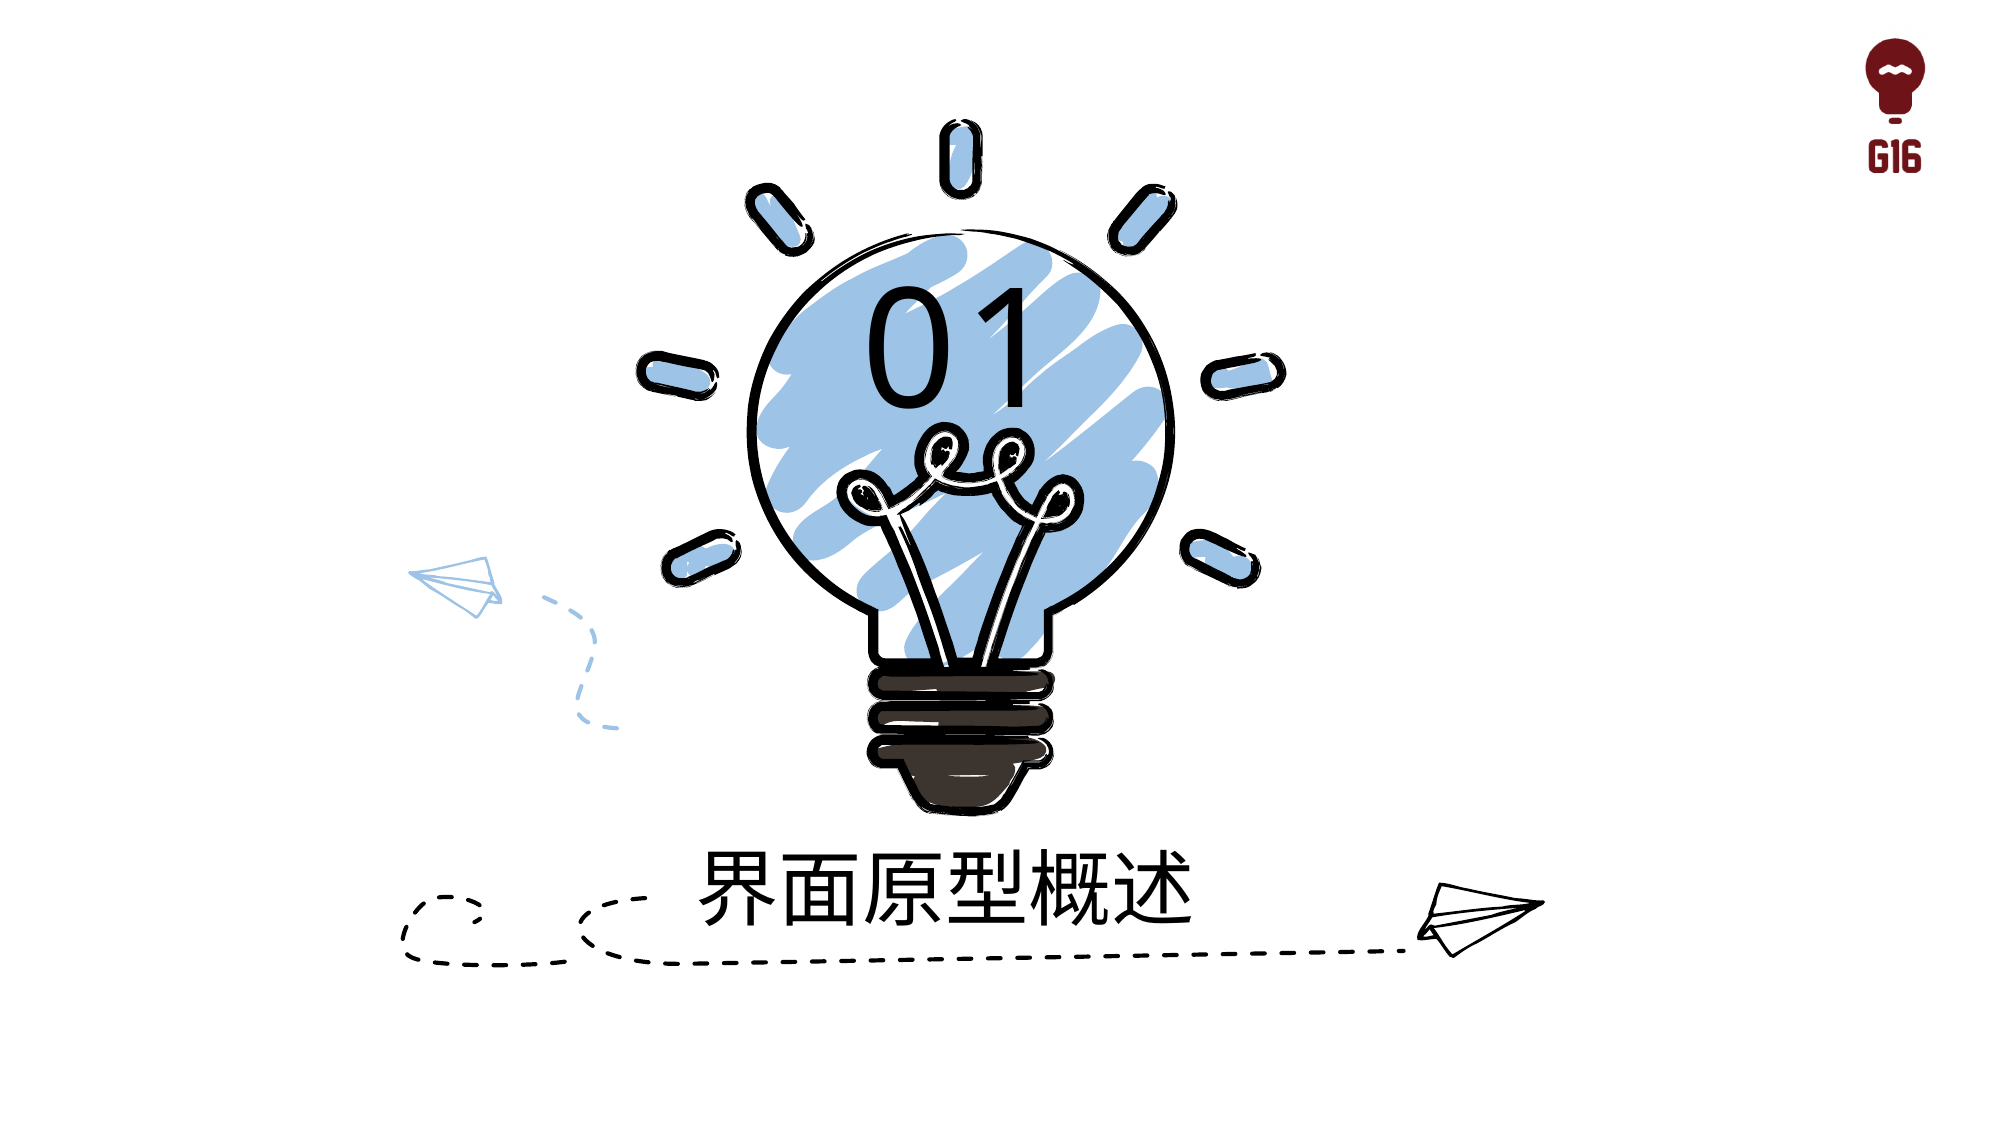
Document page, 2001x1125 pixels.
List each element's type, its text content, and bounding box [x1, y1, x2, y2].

text_box [408, 556, 503, 619]
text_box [402, 882, 1545, 966]
picture [1801, 4, 1989, 196]
text_box [543, 596, 622, 730]
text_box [634, 119, 1287, 817]
text_box 界面原型概述 [681, 828, 1283, 882]
